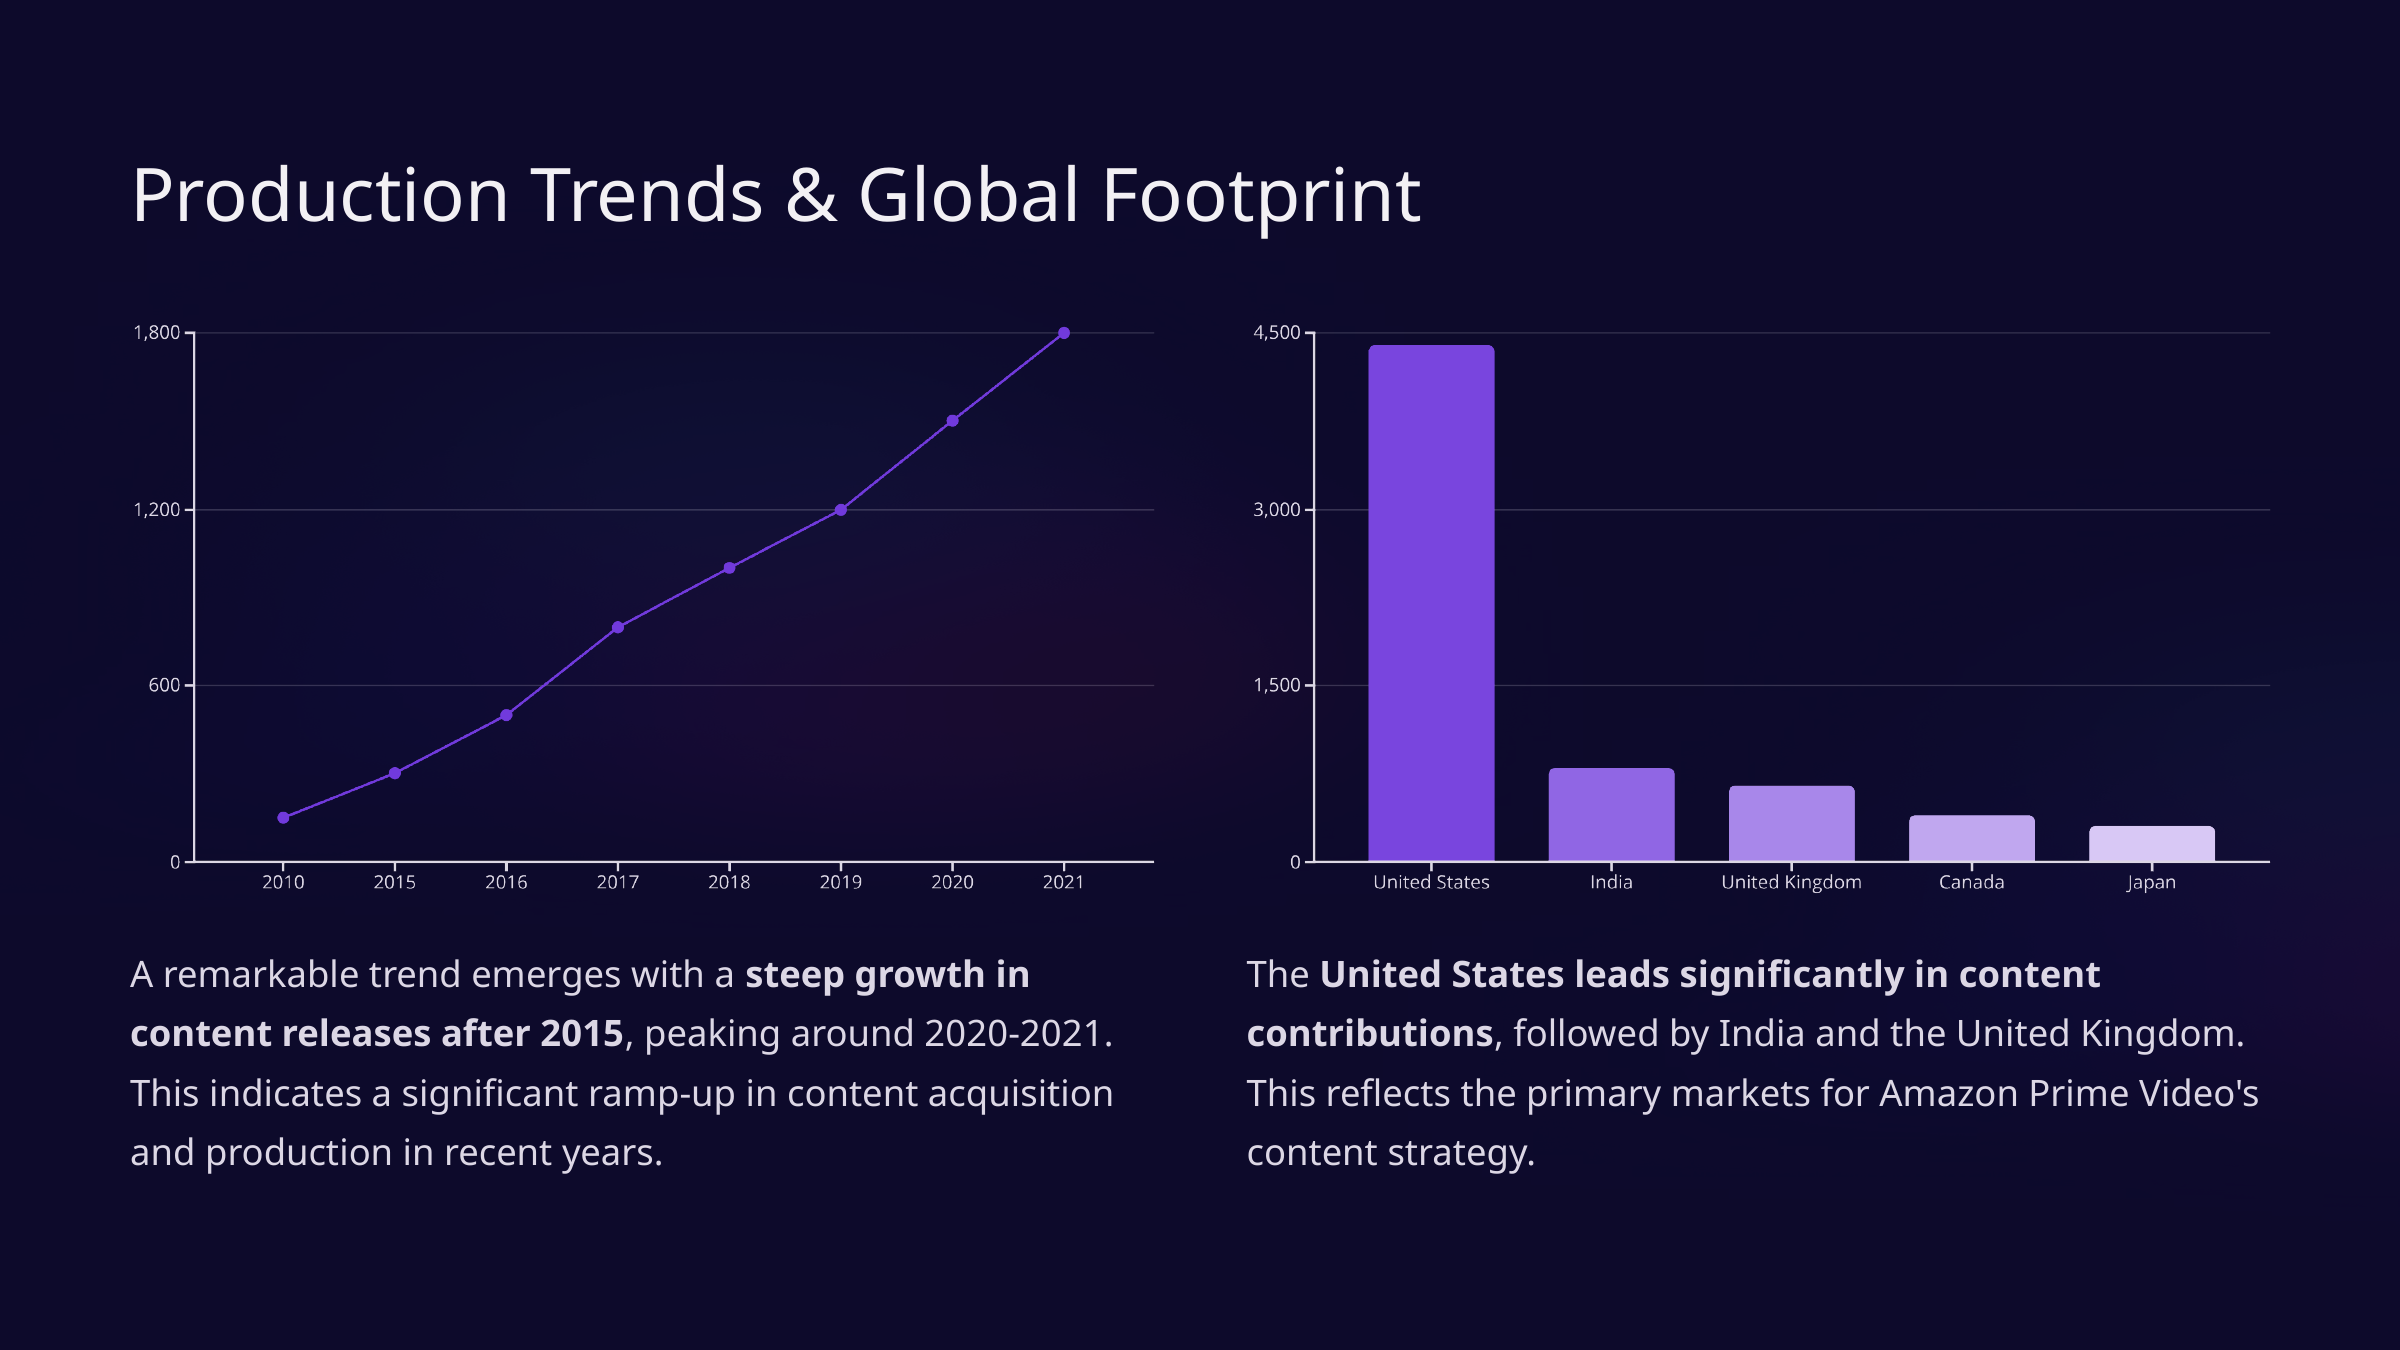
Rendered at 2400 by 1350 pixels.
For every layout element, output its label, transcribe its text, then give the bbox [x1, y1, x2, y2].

text_box The United States leads significantly in content contributions, followed by India and the United Kingdom. This reflects the primary markets for Amazon Prime Video's content strategy. [1246, 935, 2271, 1174]
picture [130, 319, 1155, 894]
text_box Production Trends & Global Footprint [130, 143, 1516, 237]
text_box A remarkable trend emerges with a steep growth in content releases after 2015, peaking around 2020-2021. This indicates a significant ramp-up in content acquisition and production in recent years. [130, 935, 1155, 1174]
picture [1246, 319, 2271, 894]
